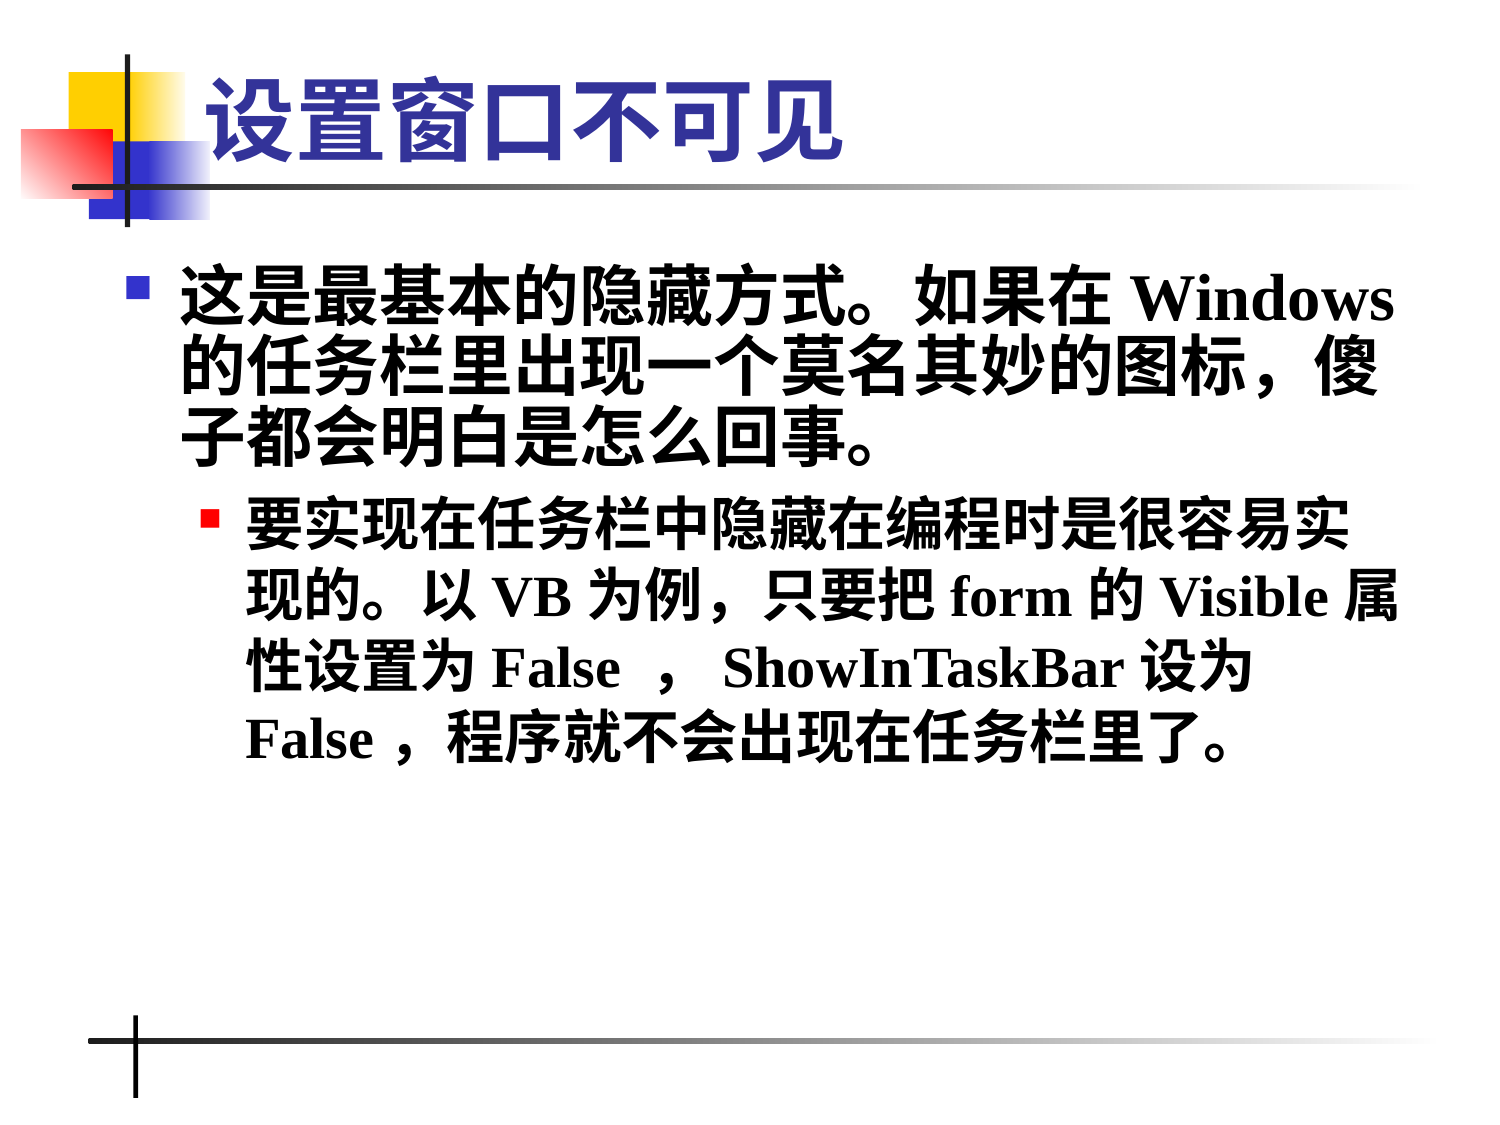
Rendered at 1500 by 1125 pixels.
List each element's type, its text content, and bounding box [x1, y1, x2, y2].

title 设置窗口不可见 [188, 23, 1468, 181]
list 这是最基本的隐藏方式。如果在Windows的任务栏里出现一个莫名其妙的图标，傻子都会明白是怎么回事。 要实现在任务栏中隐藏在编程时是很容易实现的。以VB为例，只要把form的Visible属性设置为False ，ShowInTaskBar设为False，程序就不会出现在任务栏里了。 [107, 254, 1418, 931]
